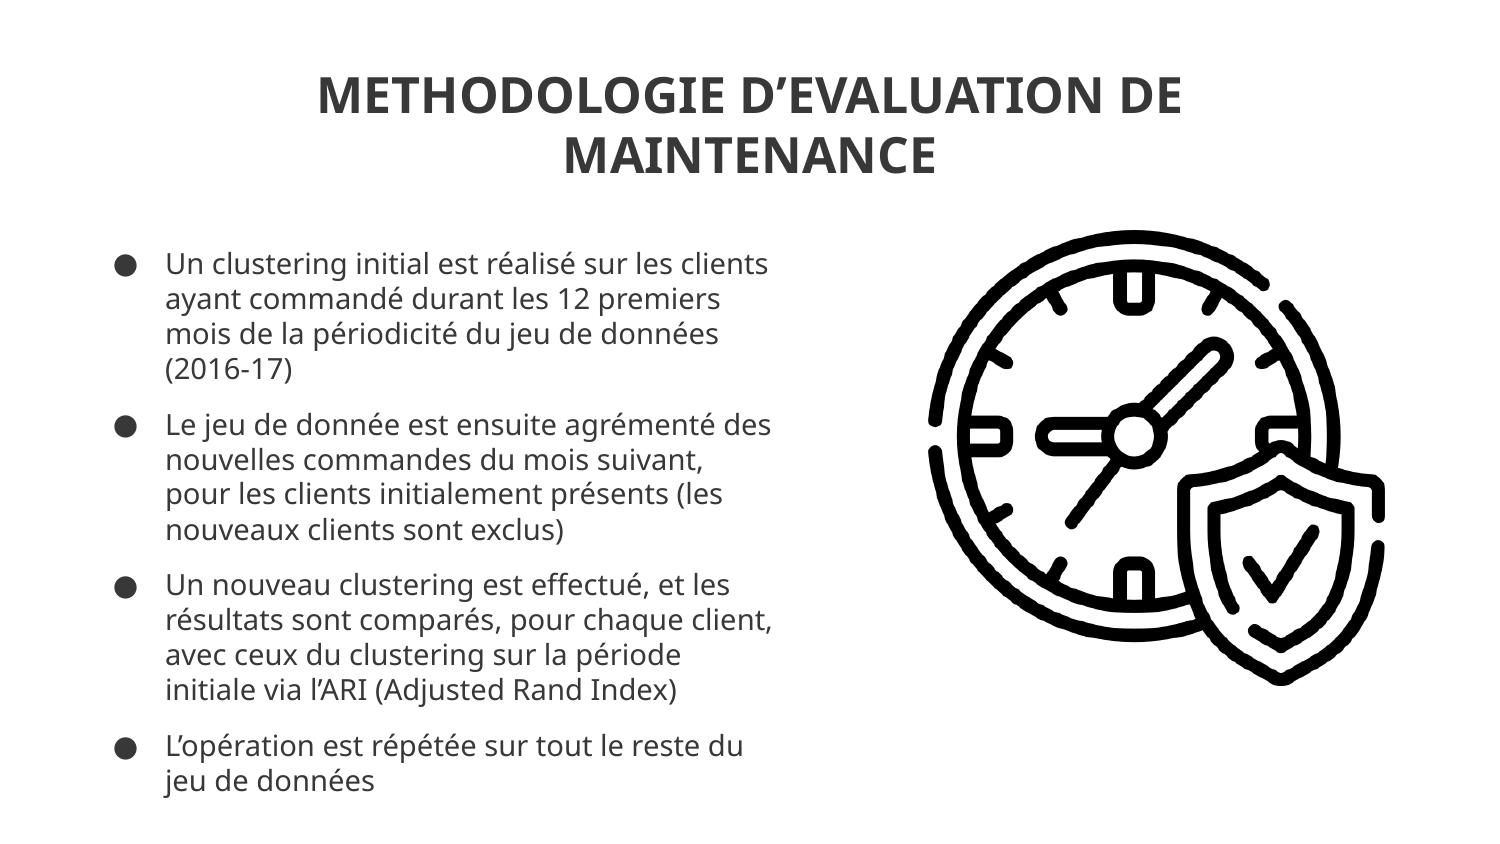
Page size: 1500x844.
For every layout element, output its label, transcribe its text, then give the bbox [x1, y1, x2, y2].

text_box Un clustering initial est réalisé sur les clients ayant commandé durant les 12 premiers mois de la périodicité du jeu de données (2016-17) Le jeu de donnée est ensuite agrémenté des nouvelles commandes du mois suivant, pour les clients initialement présents (les nouveaux clients sont exclus) Un nouveau clustering est effectué, et les résultats sont comparés, pour chaque client, avec ceux du clustering sur la période initiale via l’ARI (Adjusted Rand Index) L’opération est répétée sur tout le reste du jeu de données [0, 230, 789, 293]
picture [928, 229, 1385, 686]
title METHODOLOGIE D’EVALUATION DE MAINTENANCE [146, 48, 1354, 135]
